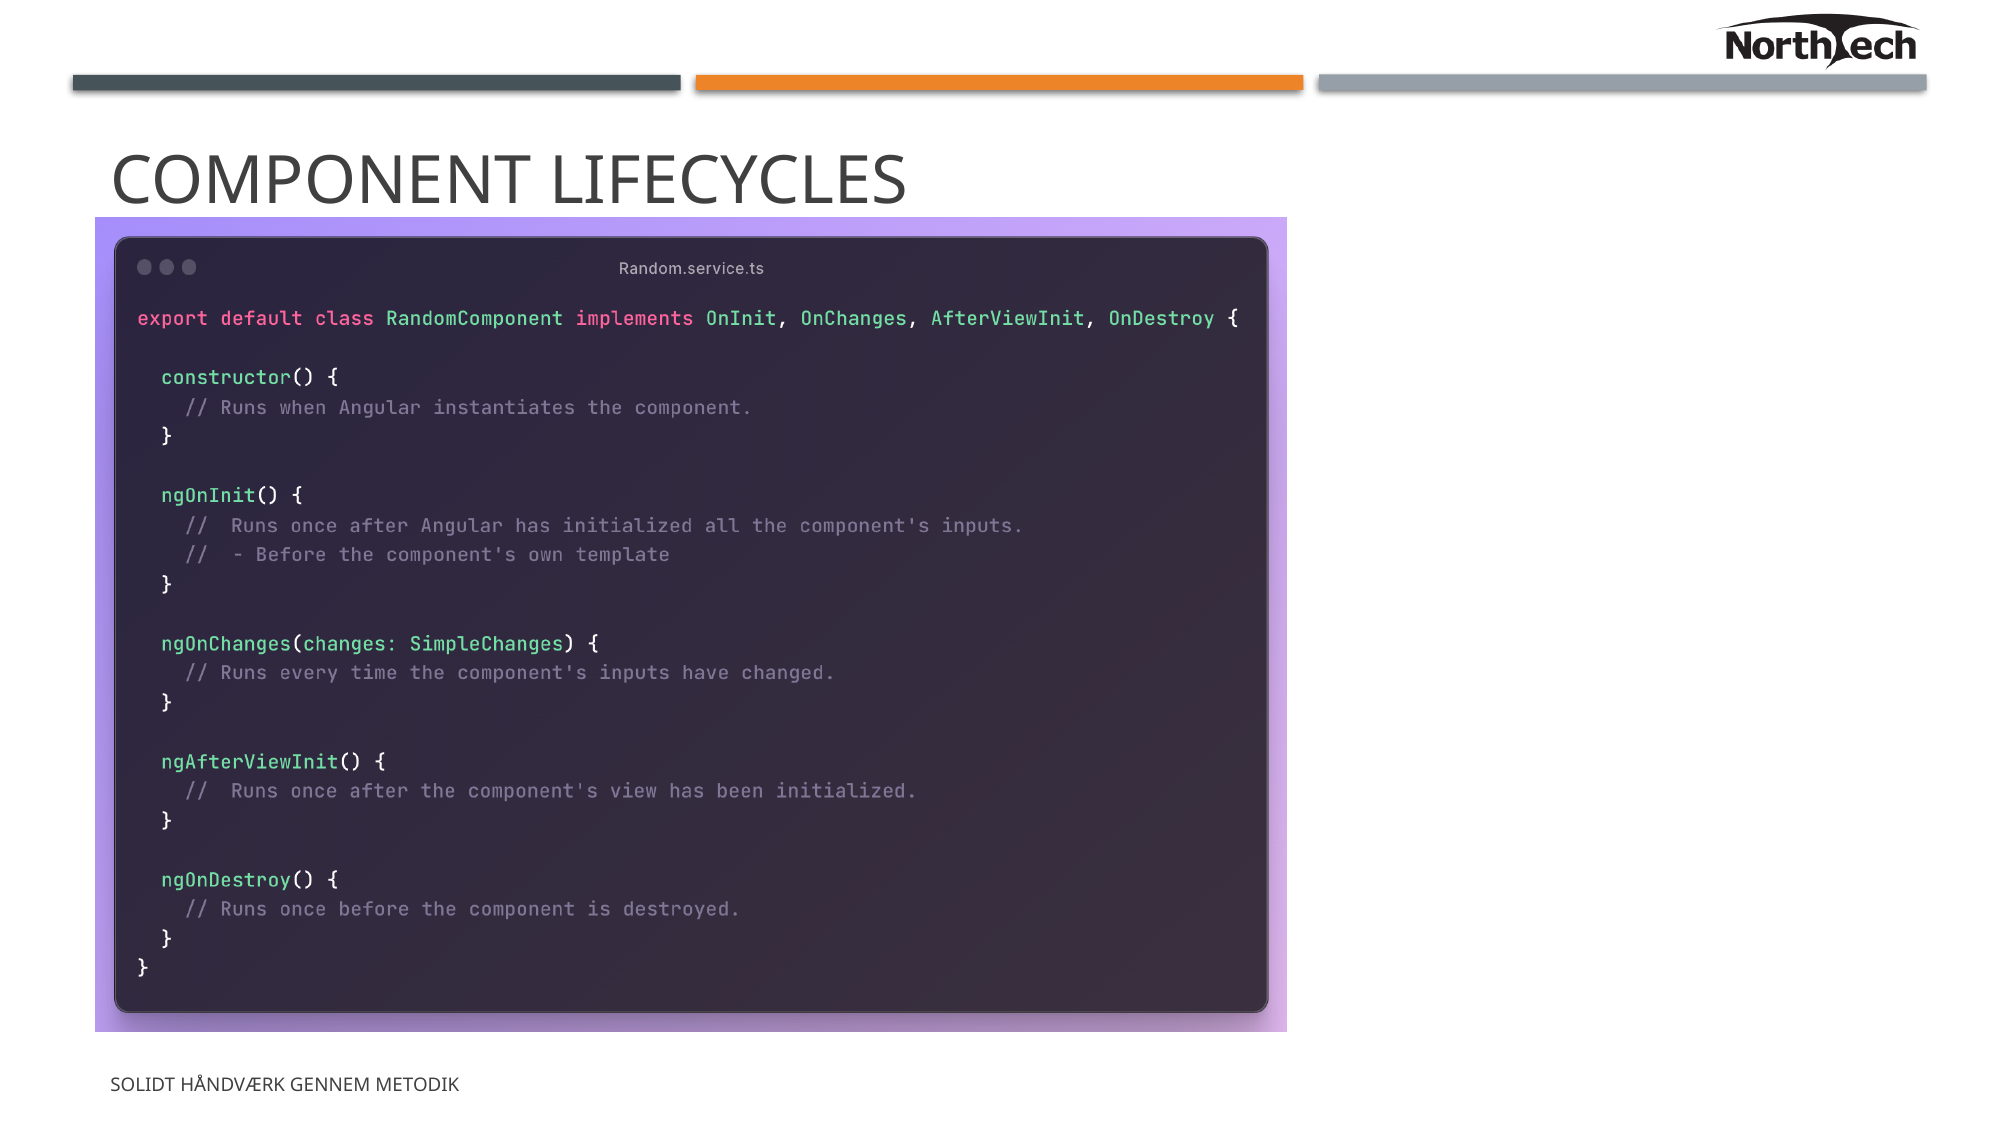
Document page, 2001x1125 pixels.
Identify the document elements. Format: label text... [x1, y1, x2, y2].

picture [1716, 13, 1920, 70]
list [94, 217, 1288, 1032]
title Component lifecycles [95, 119, 1905, 224]
footer SOLIDT HÅNDVÆRK GENNEM METODIK [95, 1053, 1230, 1114]
